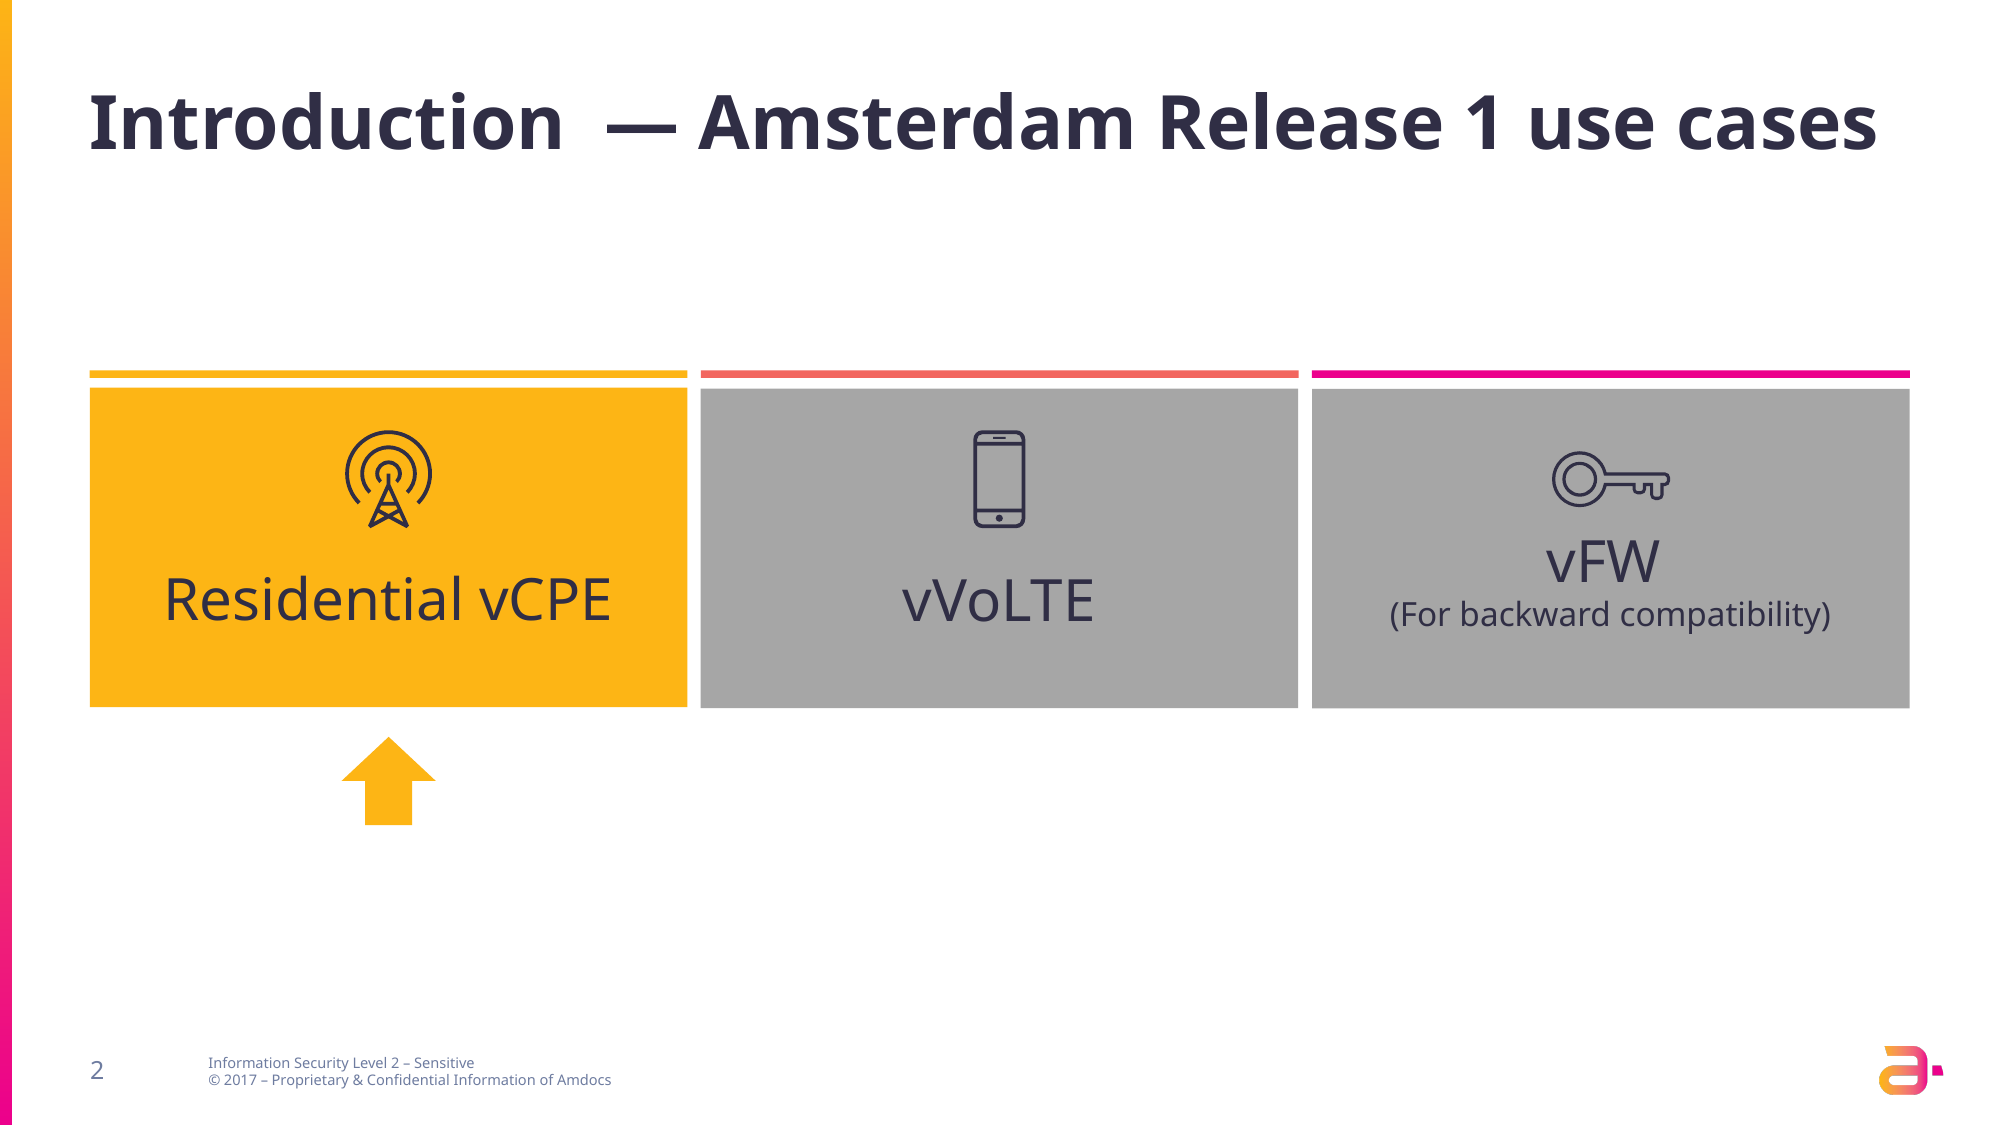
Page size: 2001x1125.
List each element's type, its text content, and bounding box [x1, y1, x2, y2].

text_box [89, 369, 688, 379]
text_box Residential vCPE [89, 386, 688, 708]
text_box [368, 473, 410, 529]
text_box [1312, 388, 1910, 709]
text_box [1311, 369, 1911, 379]
title Introduction — Amsterdam Release 1 use cases [89, 73, 1910, 165]
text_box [700, 388, 1299, 709]
text_box [338, 735, 439, 827]
text_box [345, 430, 432, 505]
text_box [700, 369, 1300, 379]
picture [1879, 1046, 1944, 1095]
